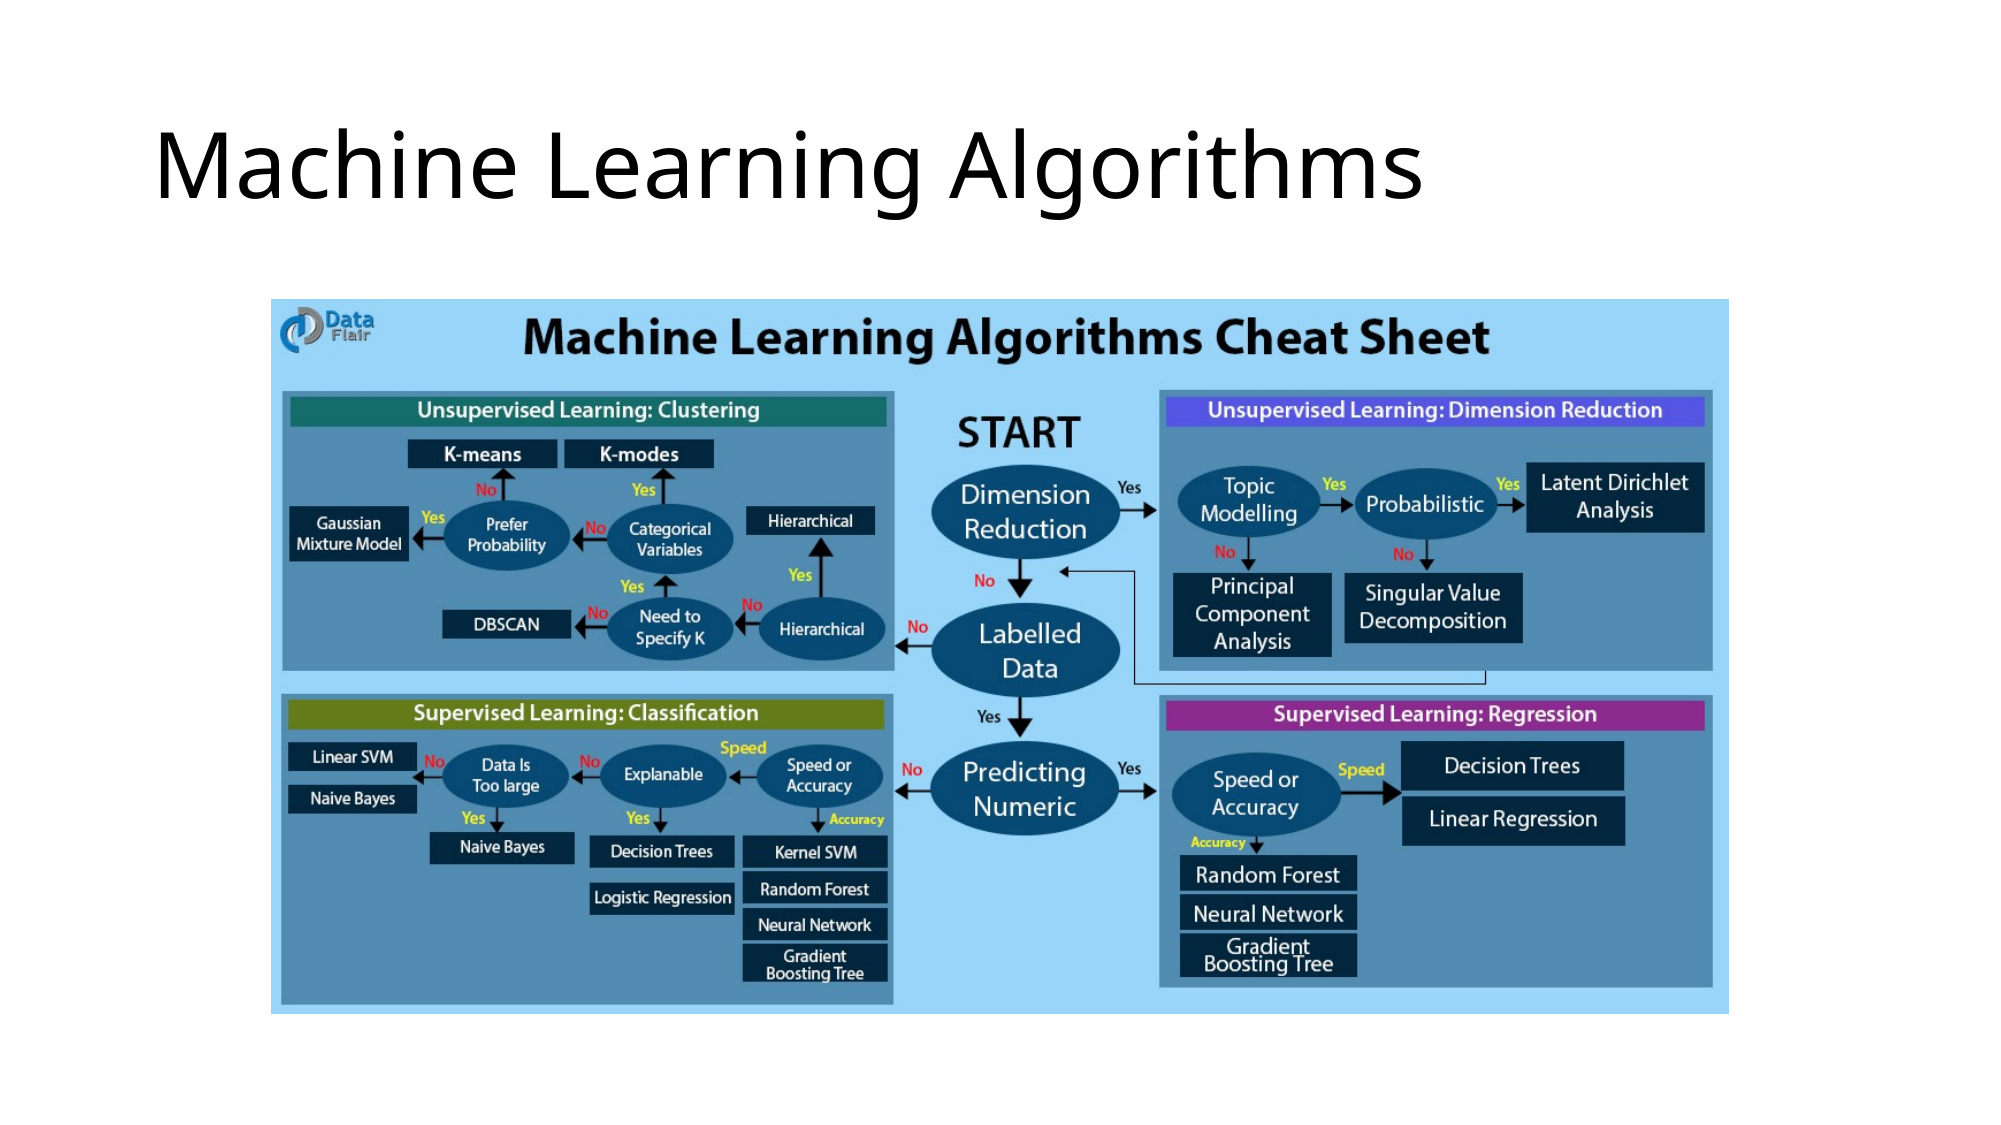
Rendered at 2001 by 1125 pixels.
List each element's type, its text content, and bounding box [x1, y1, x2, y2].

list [271, 299, 1729, 1014]
title Machine Learning Algorithms [137, 59, 1863, 278]
